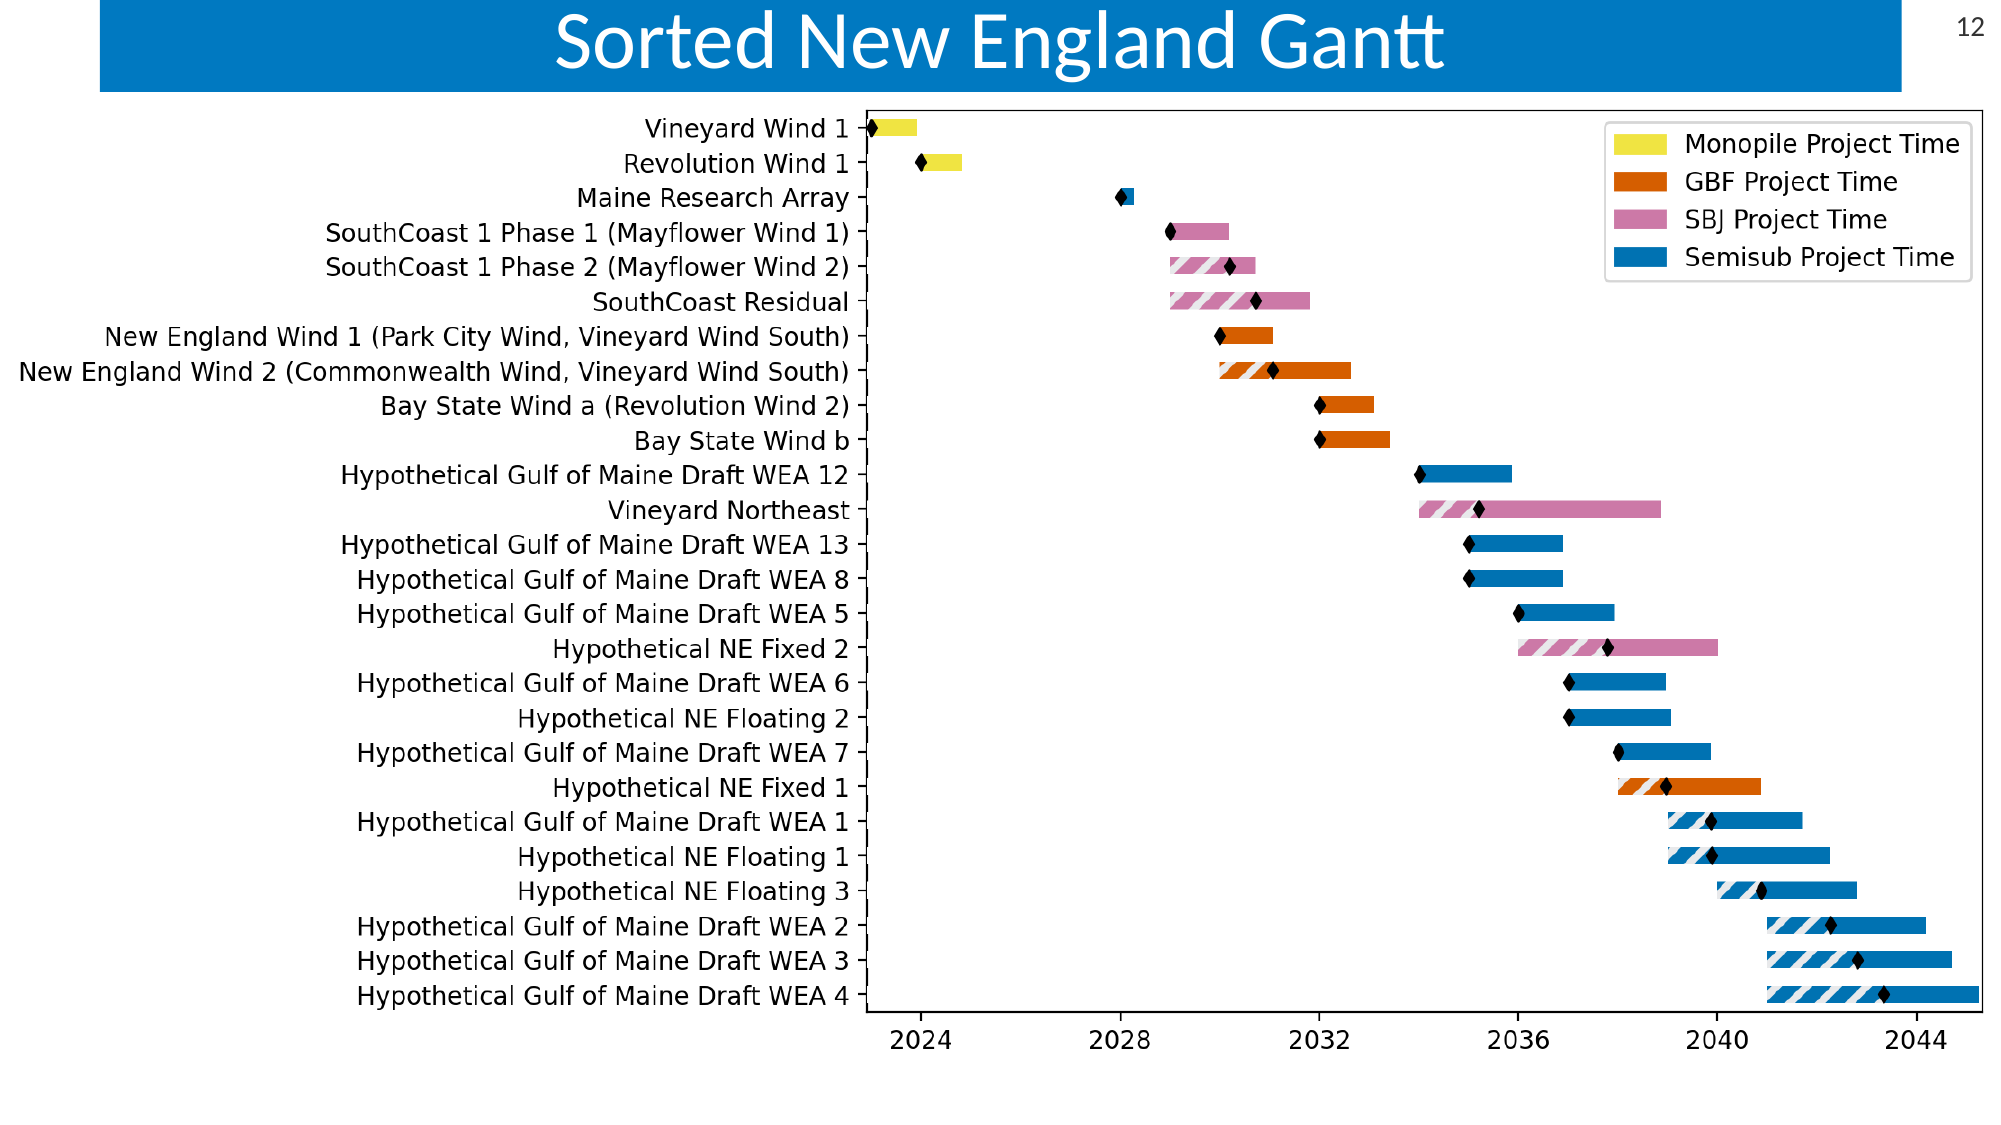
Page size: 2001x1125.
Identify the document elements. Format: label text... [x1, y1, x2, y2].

title Sorted New England Gantt [99, 0, 1902, 90]
picture [0, 92, 2000, 1072]
